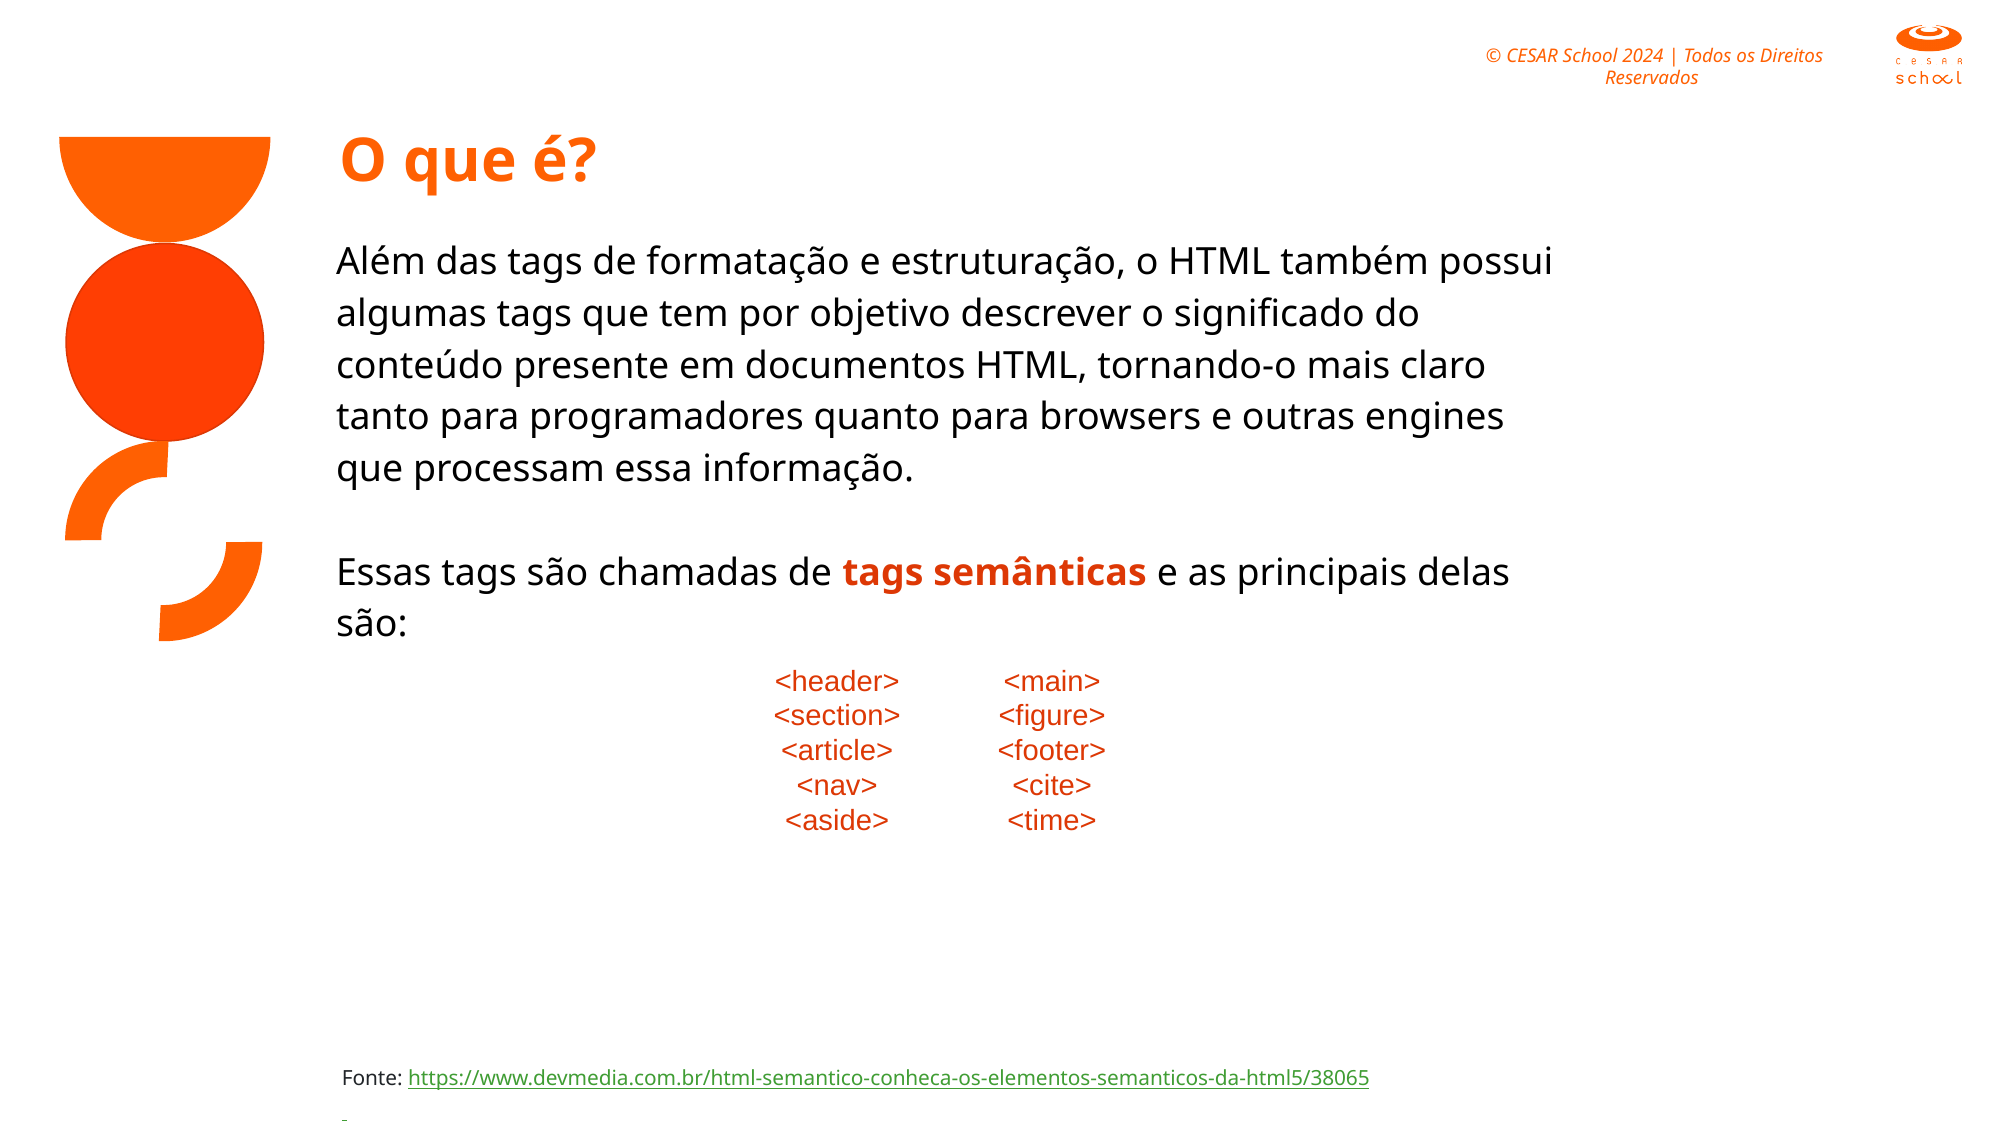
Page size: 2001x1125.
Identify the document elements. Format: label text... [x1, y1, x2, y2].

text_box Além das tags de formatação e estruturação, o HTML também possui algumas tags que tem por objetivo descrever o significado do conteúdo presente em documentos HTML, tornando-o mais claro tanto para programadores quanto para browsers e outras engines que processam essa informação. Essas tags são chamadas de tags semânticas e as principais delas são: [324, 224, 1570, 607]
text_box <header> <section> <article> <nav> <aside> [754, 646, 921, 852]
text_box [64, 440, 263, 642]
text_box [66, 243, 264, 439]
text_box O que é? [324, 105, 1243, 200]
text_box <main> <figure> <footer> <cite> <time> [963, 646, 1141, 852]
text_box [1432, 25, 1963, 85]
text_box Fonte: https://www.devmedia.com.br/html-semantico-conheca-os-elementos-semanticos-da-html5/38065 [324, 1046, 1396, 1125]
text_box [59, 136, 271, 243]
